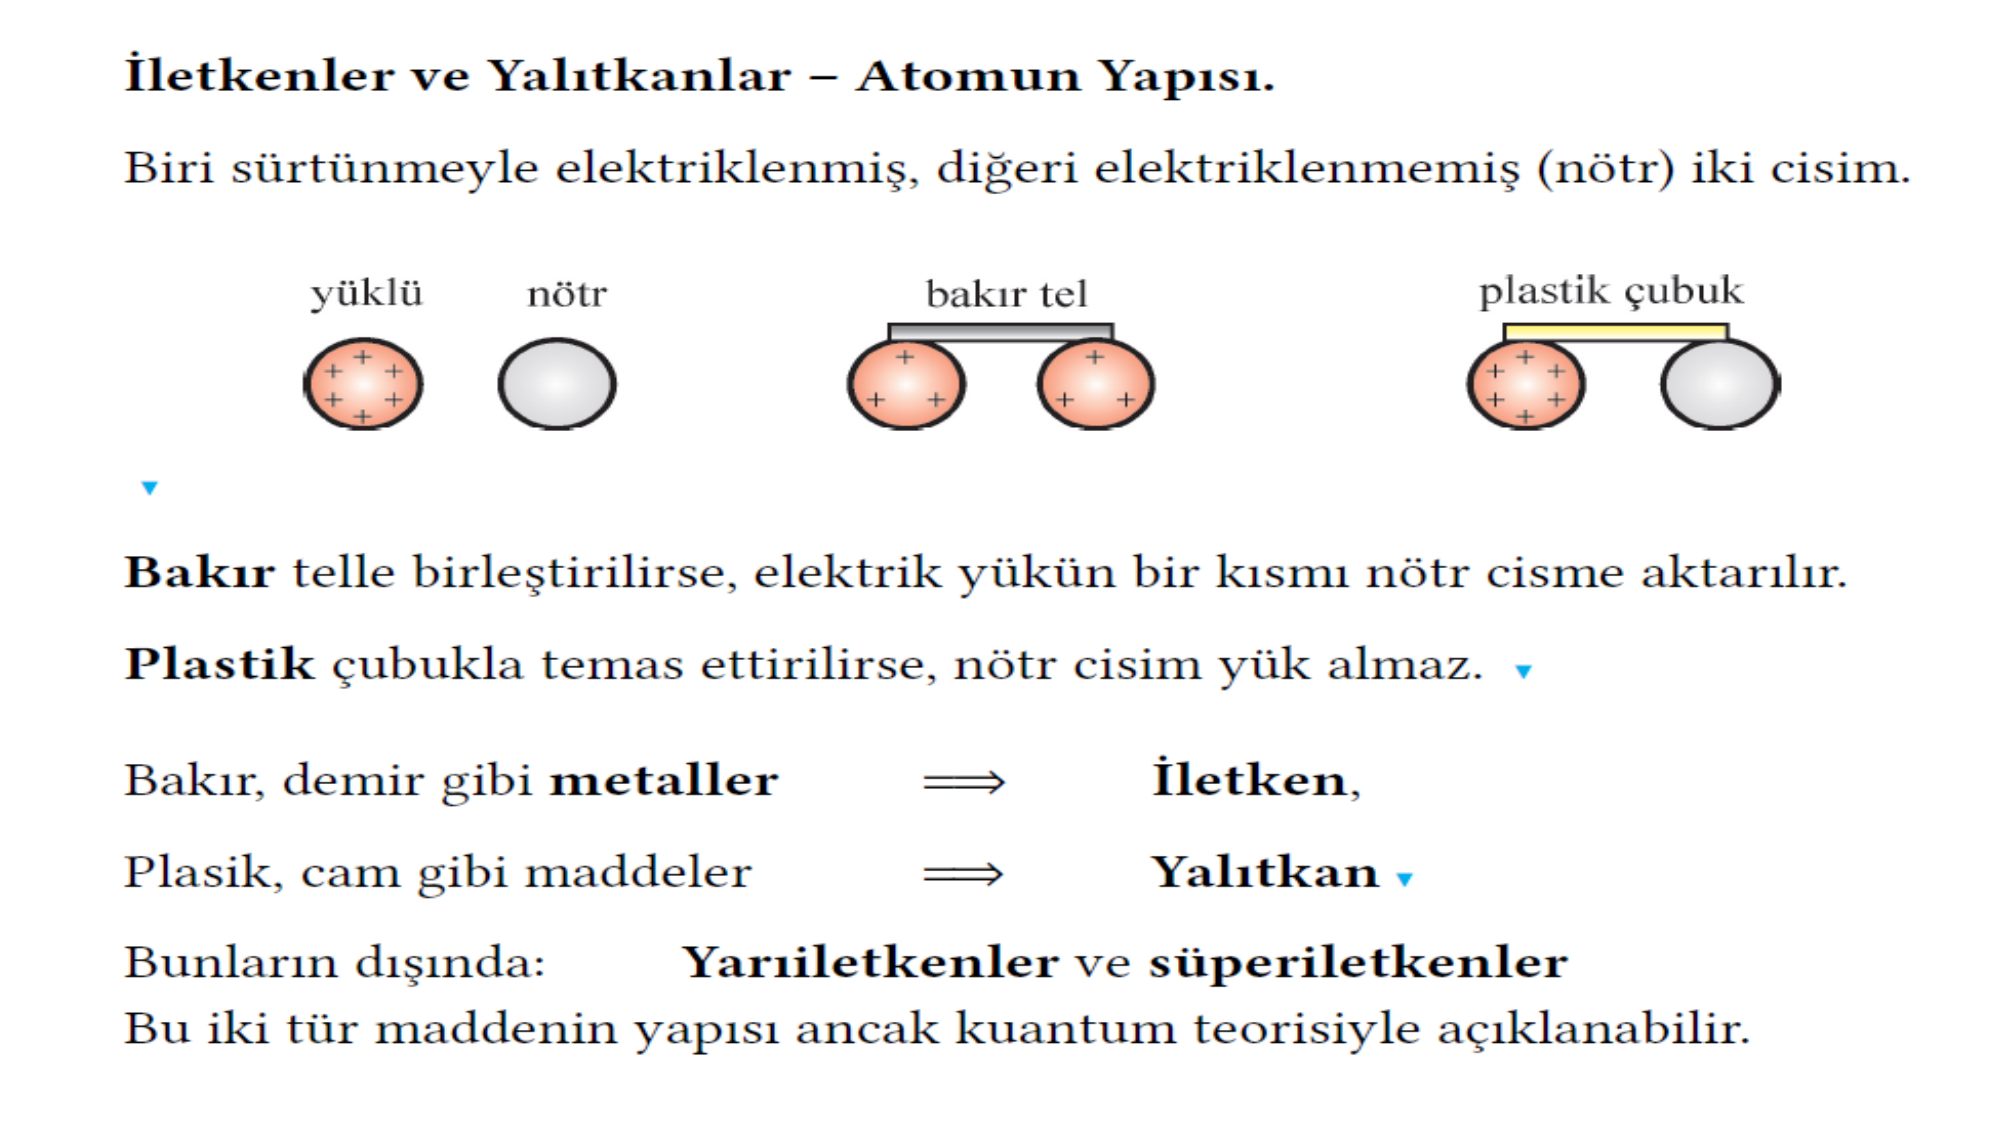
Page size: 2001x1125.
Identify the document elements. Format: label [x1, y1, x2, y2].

list [43, 0, 1983, 1106]
